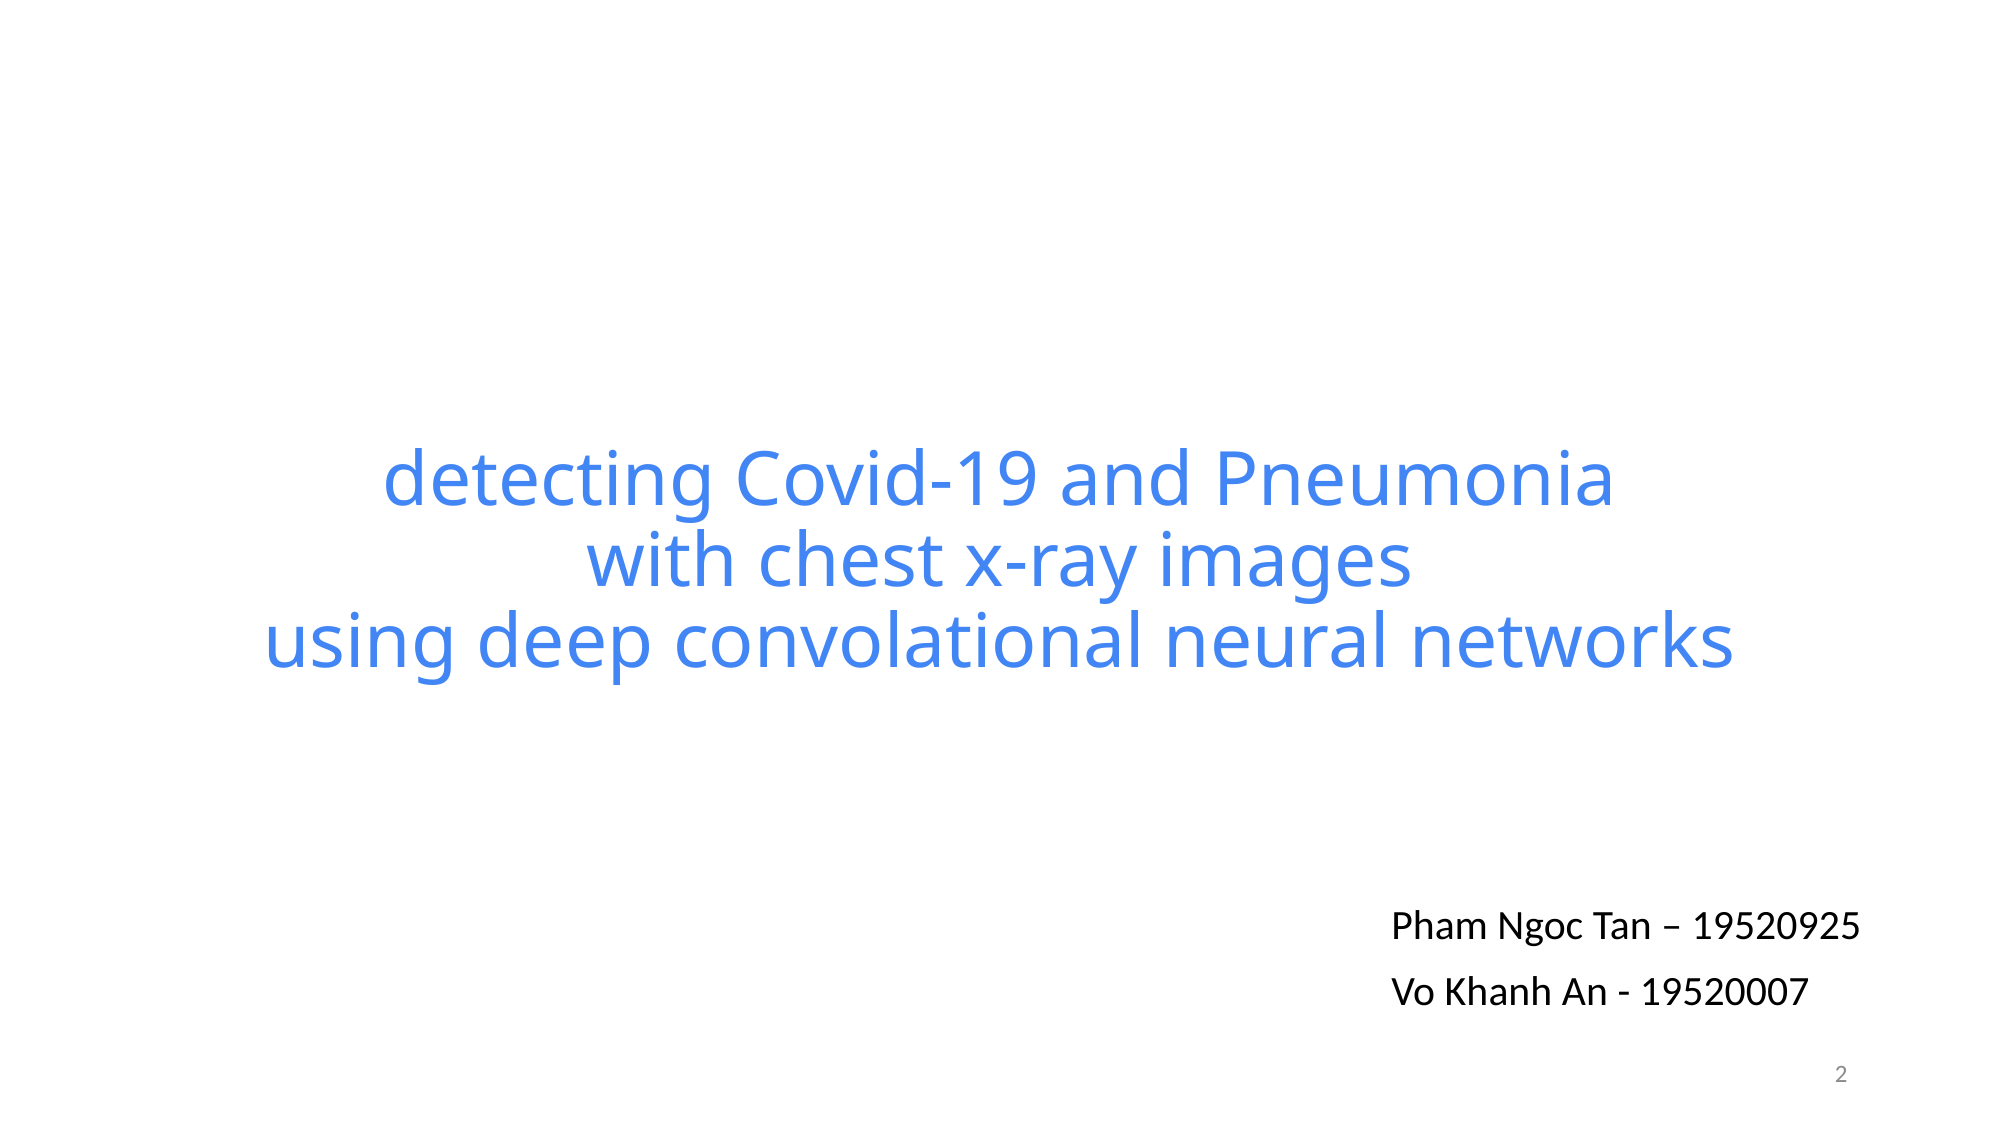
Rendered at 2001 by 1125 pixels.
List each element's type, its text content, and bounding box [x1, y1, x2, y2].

list Pham Ngoc Tan – 19520925 Vo Khanh An - 19520007 [1376, 895, 1961, 1040]
title detecting Covid-19 and Pneumonia with chest x-ray images using deep convolational neural networks [0, 381, 2000, 744]
slide_number 1 [1412, 1042, 1863, 1103]
